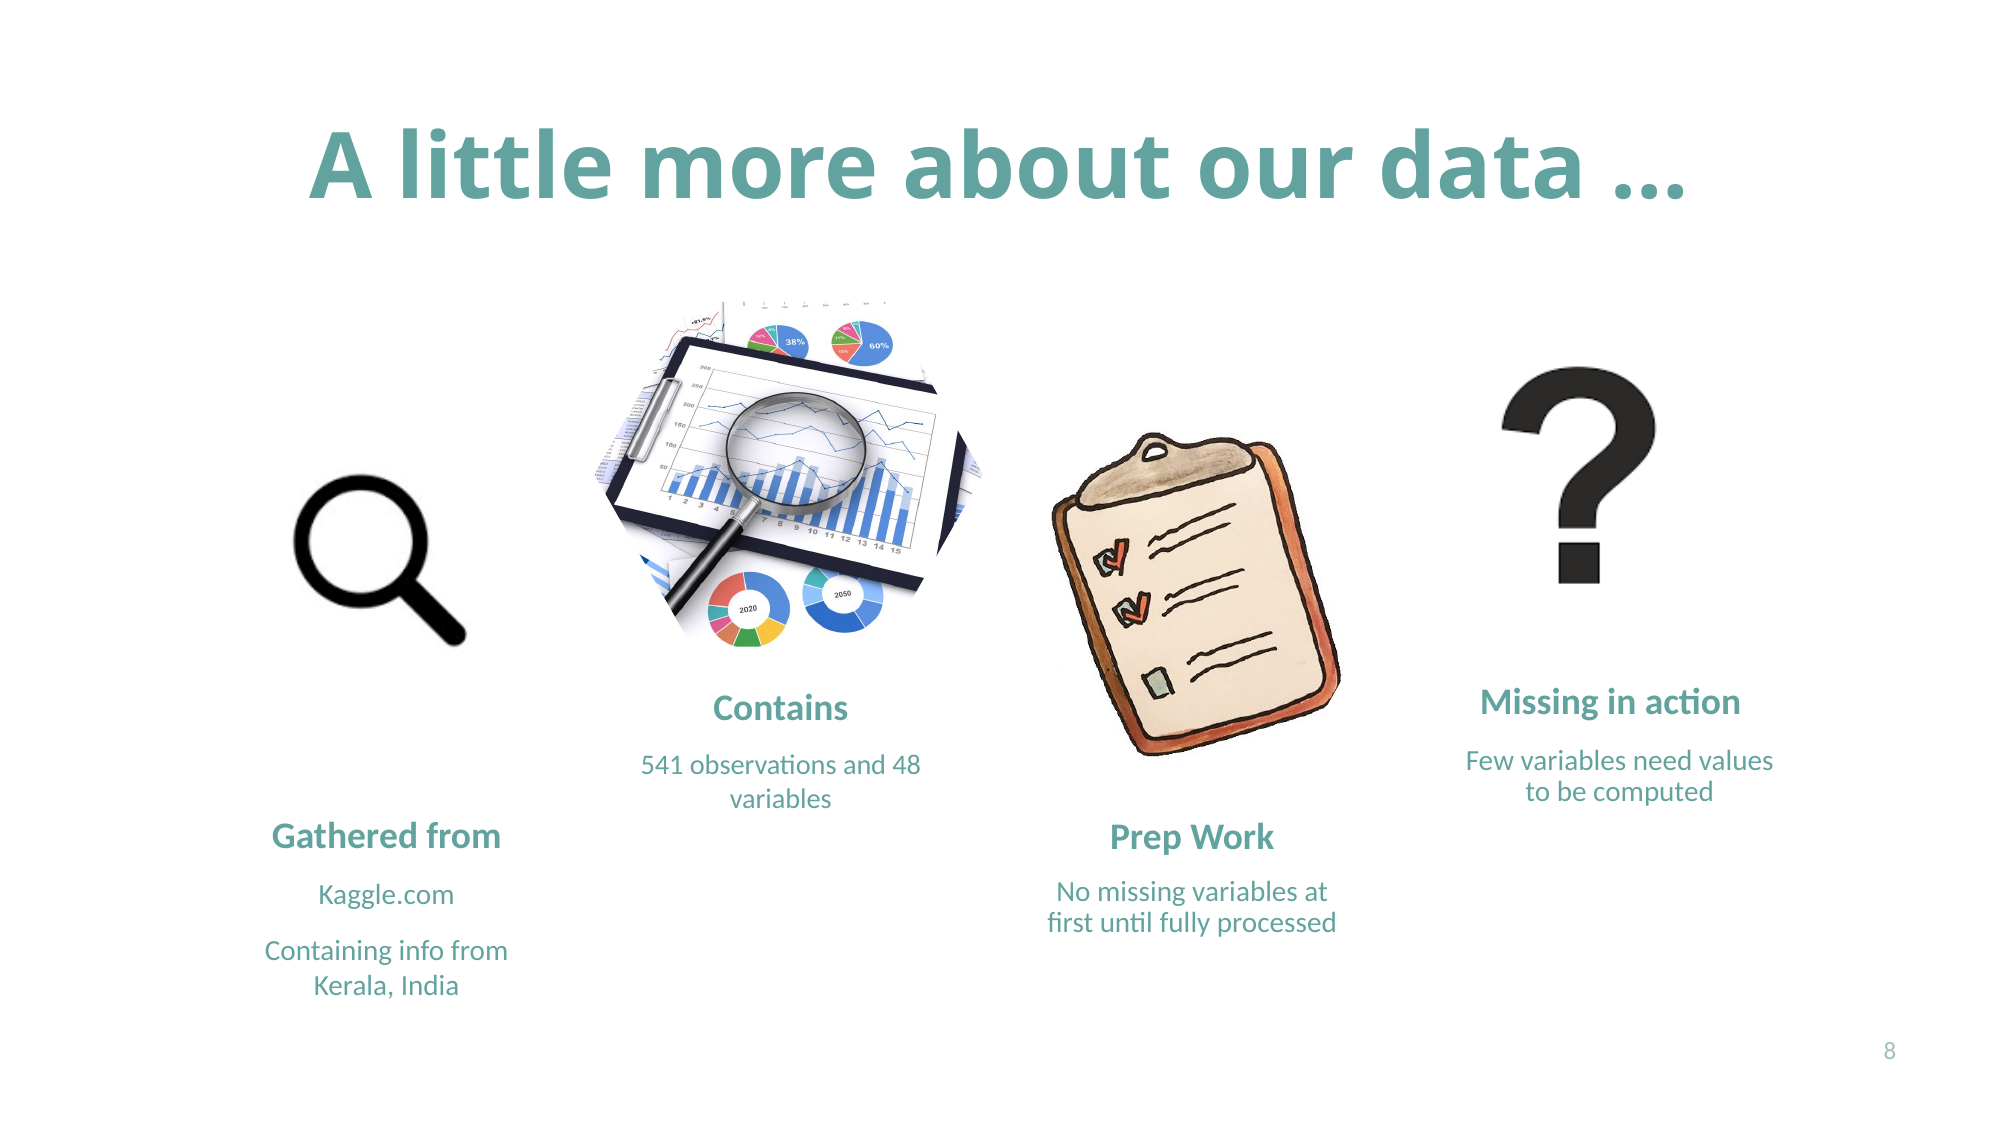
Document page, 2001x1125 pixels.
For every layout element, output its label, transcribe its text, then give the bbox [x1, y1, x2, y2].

picture [1394, 303, 1783, 649]
list Gathered from [214, 780, 559, 864]
list No missing variables at first until fully processed [1020, 868, 1365, 952]
list Prep Work [1020, 781, 1365, 865]
slide_number 8 [1836, 1020, 1912, 1080]
picture [182, 419, 572, 765]
text_box Missing in action [1438, 649, 1783, 730]
picture [1002, 419, 1392, 765]
list 541 observations and 48 variables [608, 739, 953, 823]
picture [594, 301, 983, 647]
list Contains [608, 652, 953, 736]
text_box Few variables need values to be computed [1438, 737, 1801, 836]
title A little more about our data … [137, 59, 1863, 278]
list Kaggle.com Containing info from Kerala, India [214, 867, 559, 1017]
